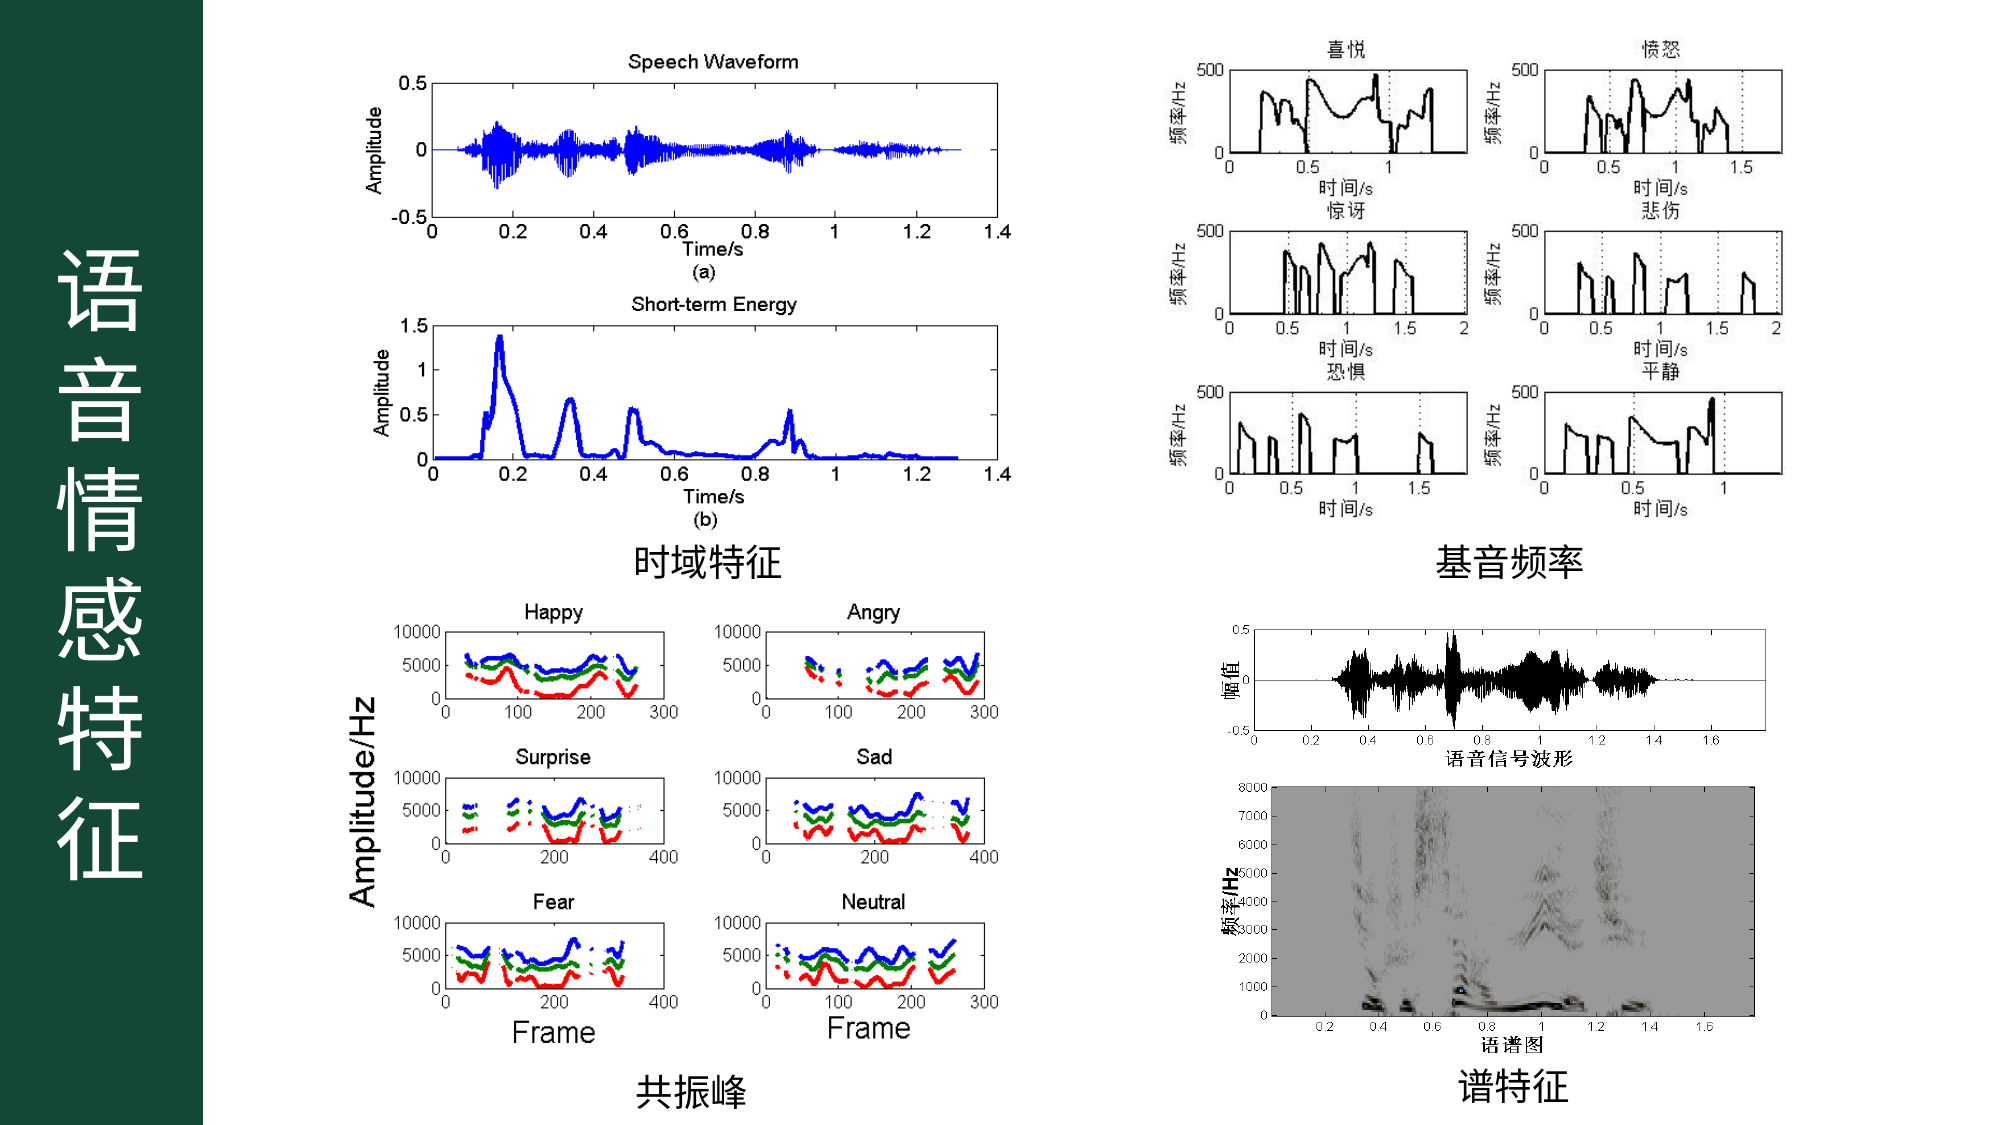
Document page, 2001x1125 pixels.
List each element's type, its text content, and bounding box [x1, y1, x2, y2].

picture [338, 47, 1067, 532]
text_box 时域特征 [618, 532, 799, 578]
picture [328, 578, 1056, 1062]
text_box 基音频率 [1420, 553, 1601, 592]
text_box 语音情感特征 [0, 0, 203, 1125]
text_box 共振峰 [620, 1062, 764, 1122]
text_box 谱特征 [1442, 1062, 1585, 1116]
picture [1134, 16, 1849, 553]
picture [1214, 602, 1782, 1062]
